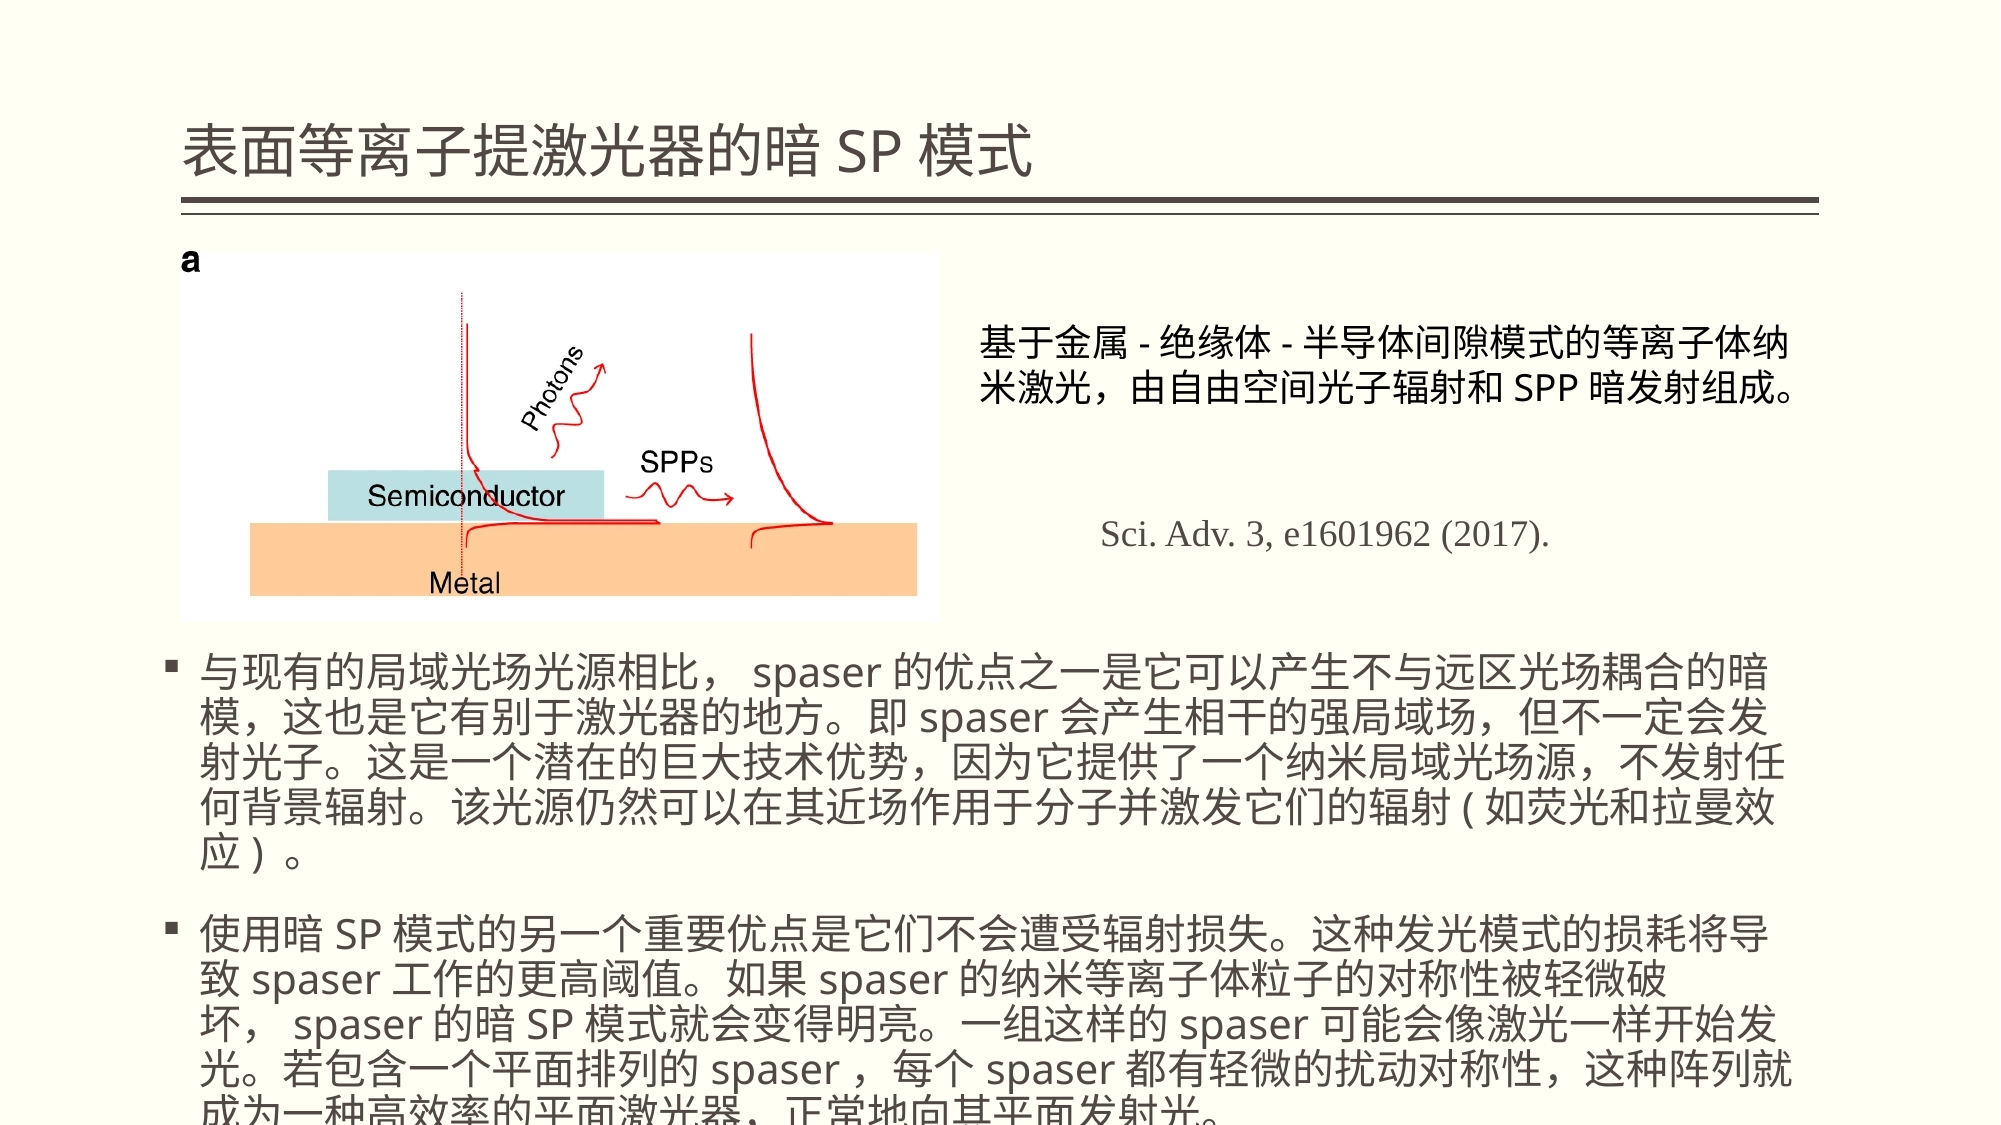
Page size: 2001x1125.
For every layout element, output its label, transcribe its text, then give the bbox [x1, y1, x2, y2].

list 与现有的局域光场光源相比，spaser的优点之一是它可以产生不与远区光场耦合的暗模，这也是它有别于激光器的地方。即spaser会产生相干的强局域场，但不一定会发射光子。这是一个潜在的巨大技术优势，因为它提供了一个纳米局域光场源，不发射任何背景辐射。该光源仍然可以在其近场作用于分子并激发它们的辐射(如荧光和拉曼效应) 。 使用暗SP模式的另一个重要优点是它们不会遭受辐射损失。这种发光模式的损耗将导致spaser工作的更高阈值。如果spaser的纳米等离子体粒子的对称性被轻微破坏，spaser的暗SP模式就会变得明亮。一组这样的spaser可能会像激光一样开始发光。若包含一个平面排列的spaser，每个spaser都有轻微的扰动对称性，这种阵列就成为一种高效率的平面激光器，正常地向其平面发射光。 [162, 643, 1800, 1125]
picture [181, 251, 939, 622]
title 表面等离子提激光器的暗SP模式 [181, 12, 1819, 193]
text_box 基于金属-绝缘体-半导体间隙模式的等离子体纳米激光，由自由空间光子辐射和SPP暗发射组成。 [964, 311, 1839, 417]
text_box Sci. Adv. 3, e1601962 (2017). [1085, 501, 1650, 562]
